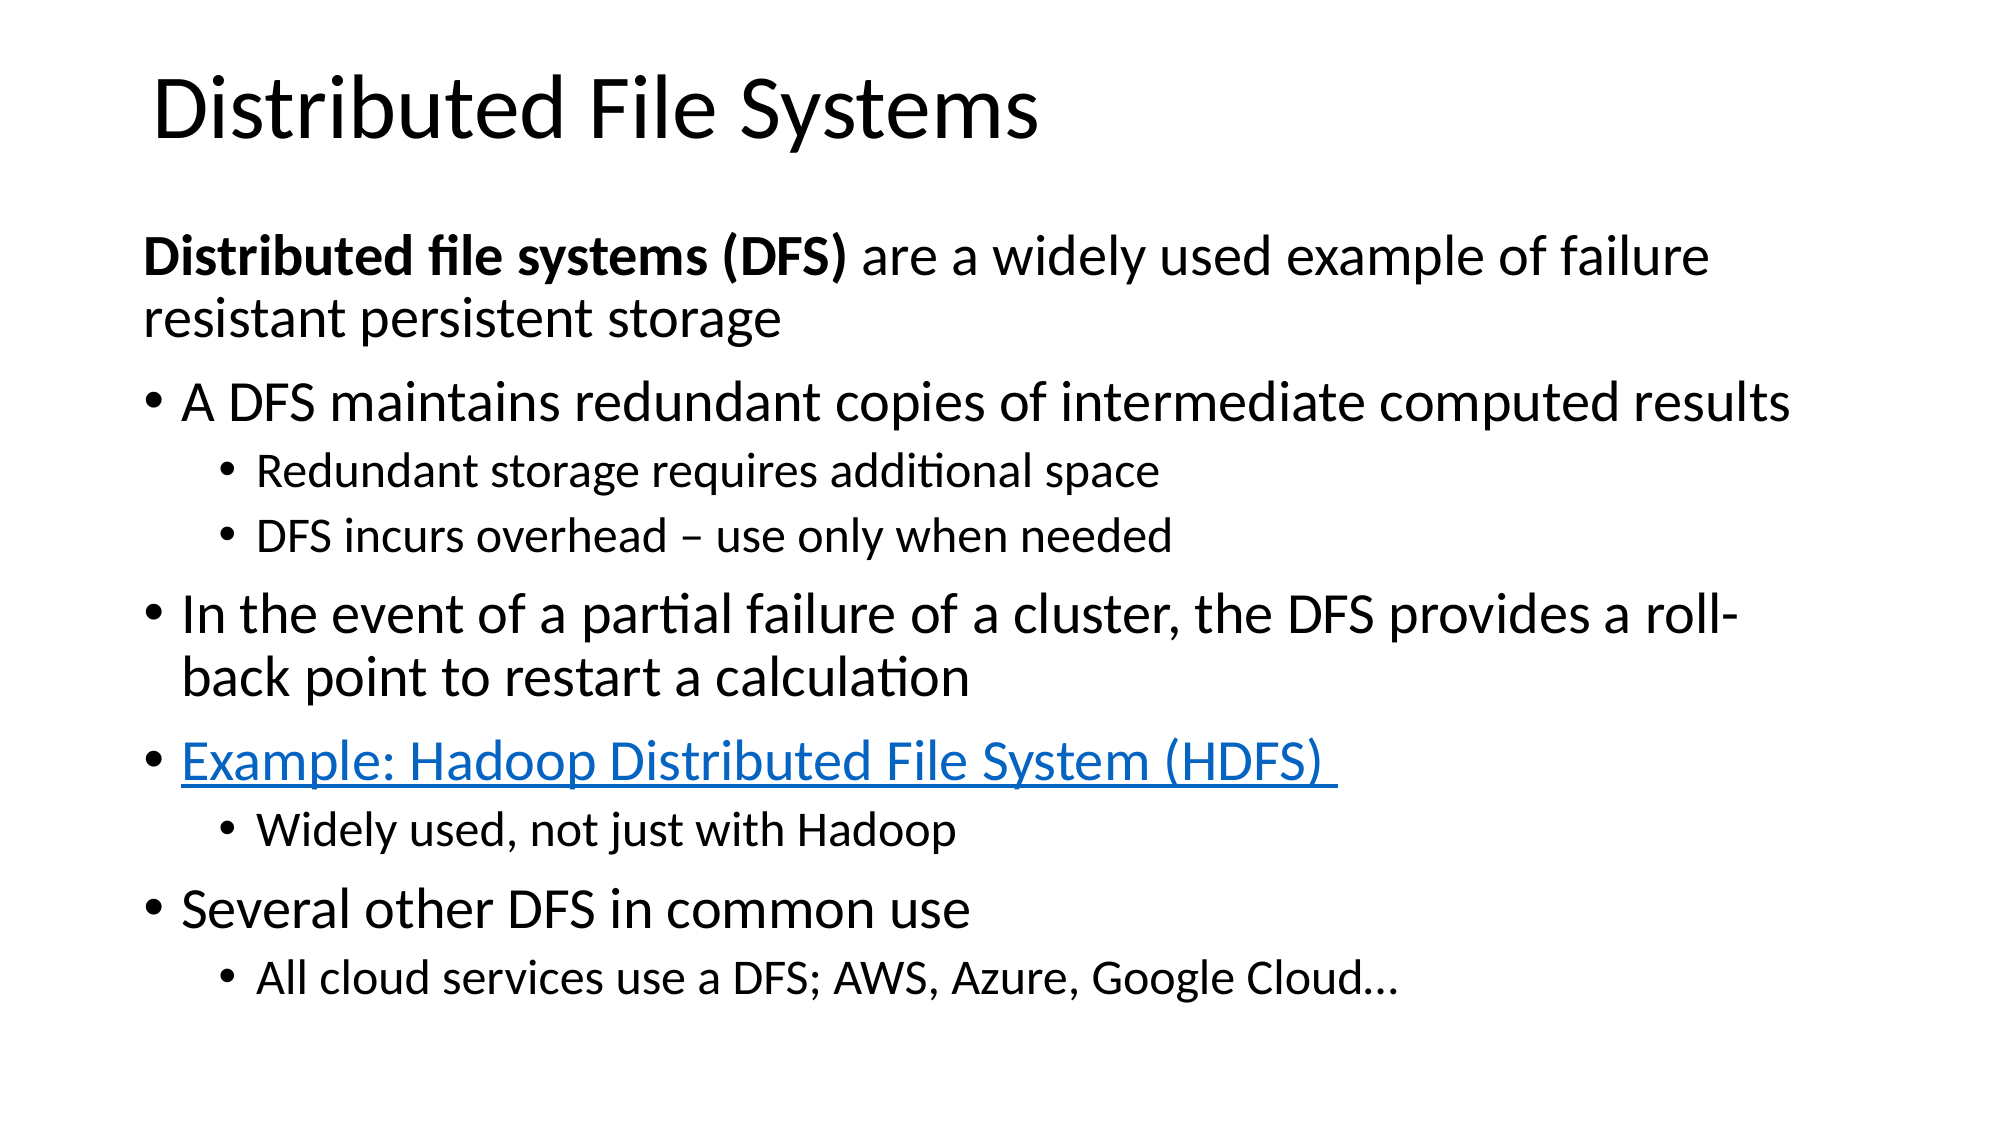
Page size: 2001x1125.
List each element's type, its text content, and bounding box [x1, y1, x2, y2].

list Distributed file systems (DFS) are a widely used example of failure resistant persistent storage A DFS maintains redundant copies of intermediate computed results Redundant storage requires additional space DFS incurs overhead – use only when needed In the event of a partial failure of a cluster, the DFS provides a roll-back point to restart a calculation Example: Hadoop Distributed File System (HDFS) Widely used, not just with Hadoop Several other DFS in common use All cloud services use a DFS; AWS, Azure, Google Cloud… [128, 217, 1854, 1031]
text_box Distributed File Systems [137, 0, 1863, 218]
